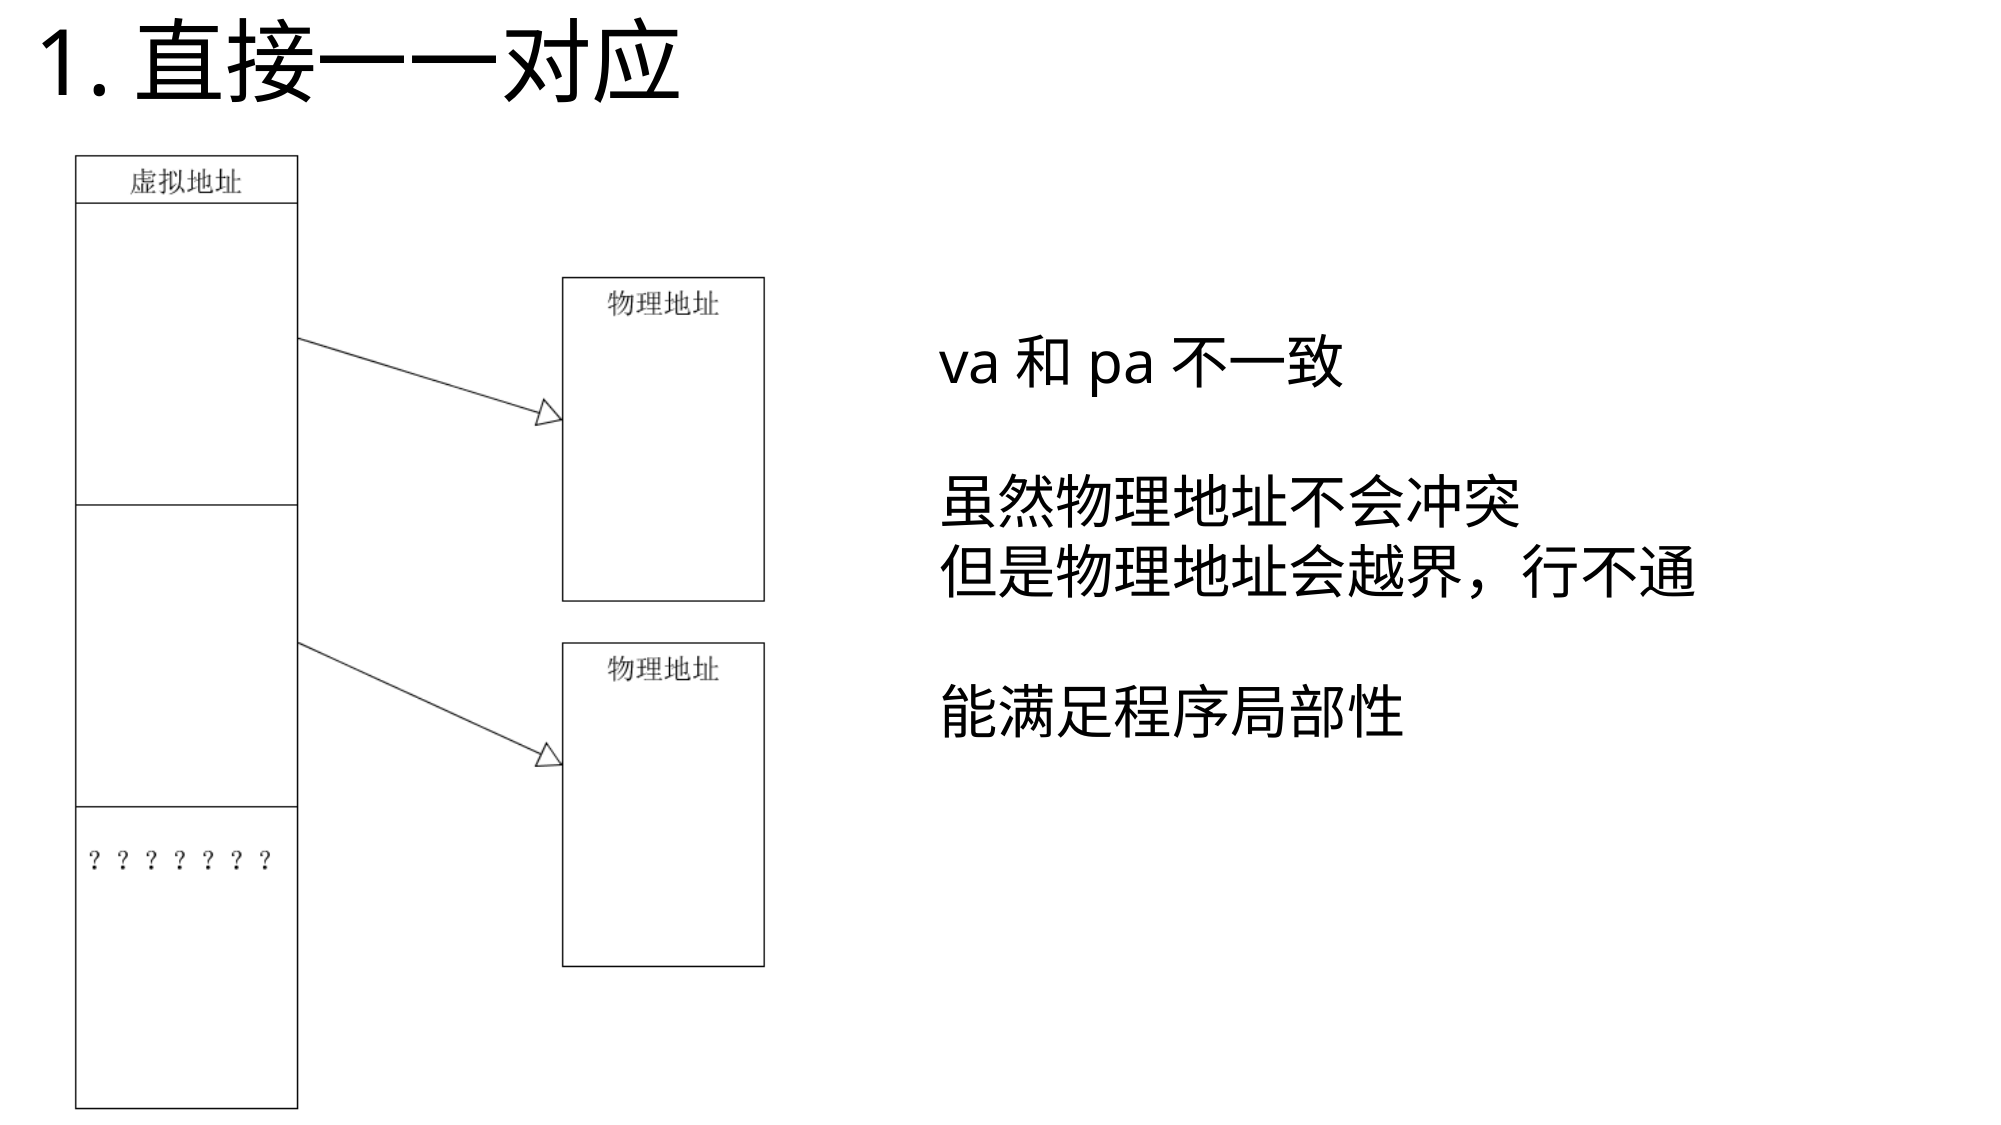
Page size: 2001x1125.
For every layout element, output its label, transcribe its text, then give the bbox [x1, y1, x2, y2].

title 1.直接一一对应 [19, 1, 1745, 131]
picture [59, 135, 784, 1125]
text_box va和pa不一致 虽然物理地址不会冲突 但是物理地址会越界，行不通 能满足程序局部性 [924, 317, 1958, 753]
